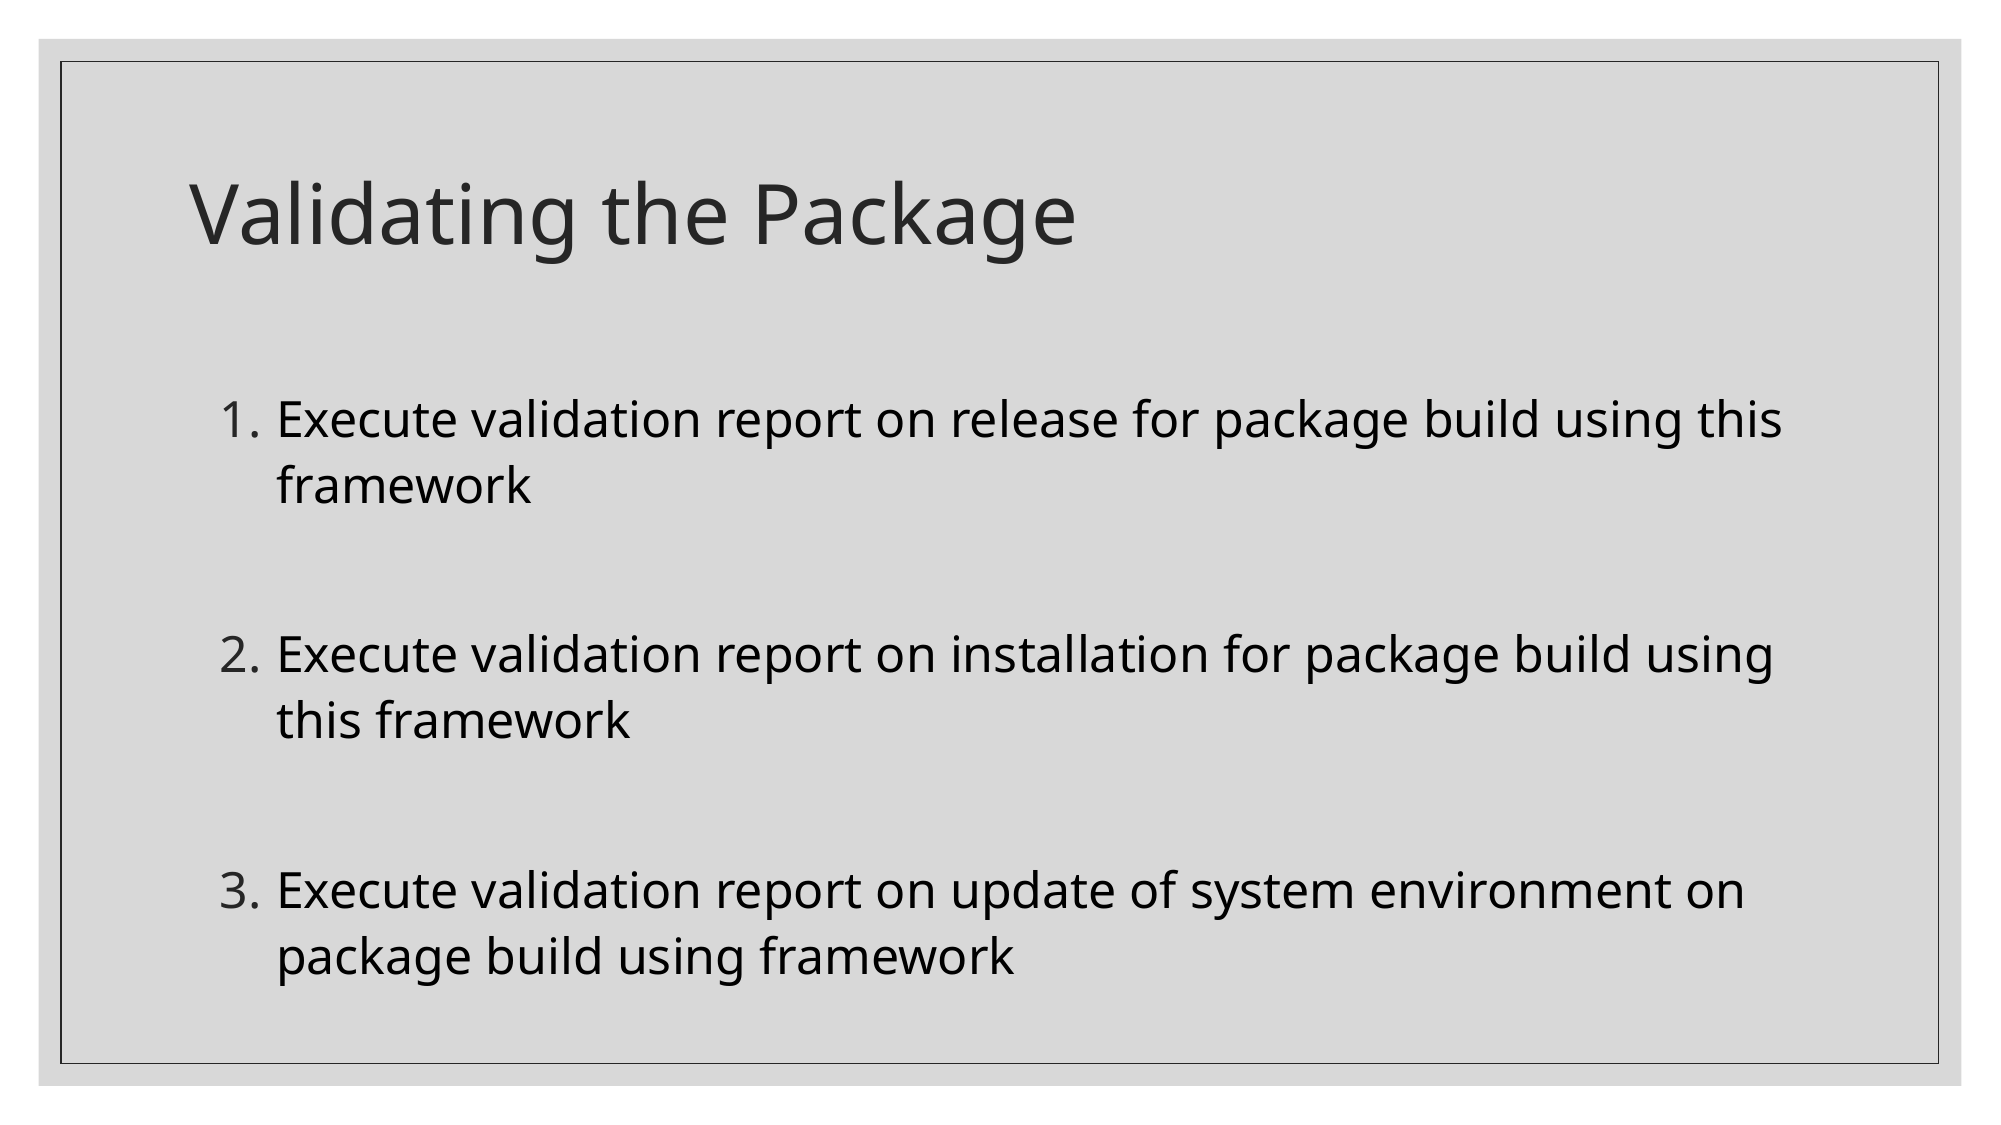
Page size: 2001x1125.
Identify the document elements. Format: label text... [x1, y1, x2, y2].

title Validating the Package [174, 105, 1825, 331]
list Execute validation report on release for package build using this framework Execute validation report on installation for package build using this framework Execute validation report on update of system environment on package build using framework [174, 373, 1825, 1039]
